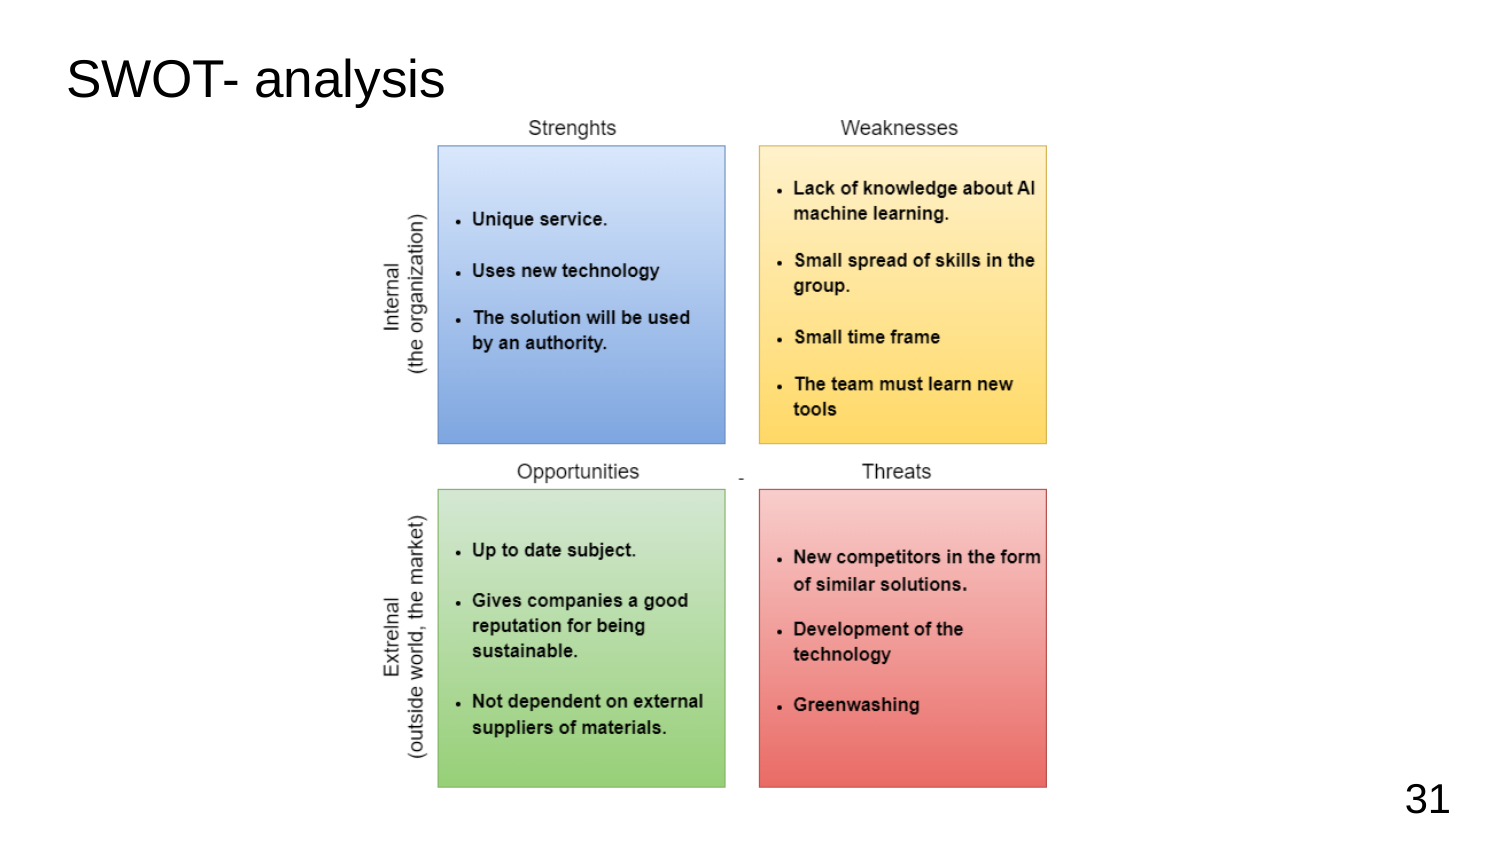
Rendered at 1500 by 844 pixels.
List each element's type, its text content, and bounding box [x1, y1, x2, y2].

slide_number ‹#› [1389, 764, 1480, 830]
title SWOT- analysis [51, 29, 1449, 124]
picture [355, 110, 1047, 798]
